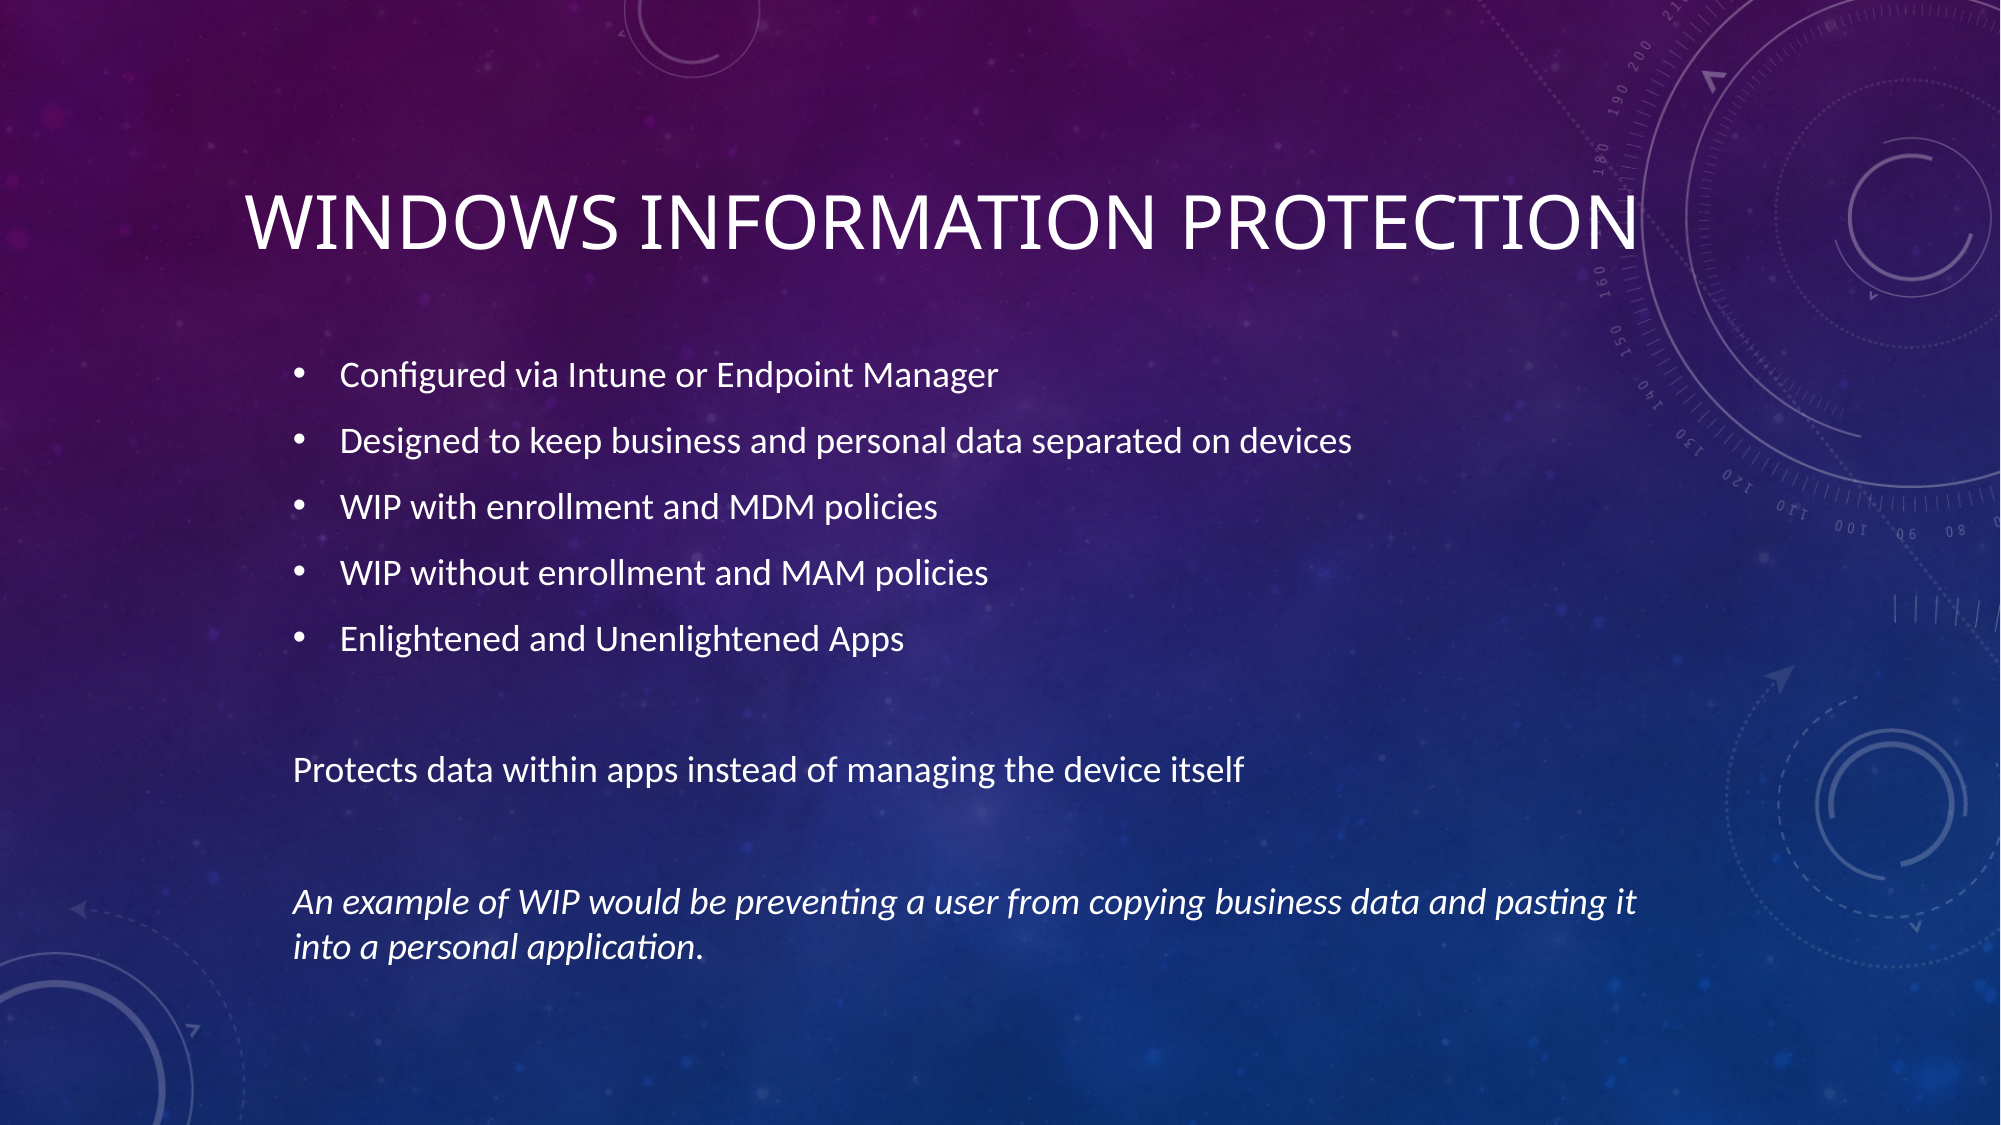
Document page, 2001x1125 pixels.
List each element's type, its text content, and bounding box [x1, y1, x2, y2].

list Configured via Intune or Endpoint Manager Designed to keep business and personal data separated on devices WIP with enrollment and MDM policies WIP without enrollment and MAM policies Enlightened and Unenlightened Apps Protects data within apps instead of managing the device itself An example of WIP would be preventing a user from copying business data and pasting it into a personal application. [277, 340, 1689, 977]
picture [0, 0, 2001, 1125]
title Windows Information Protection [112, 99, 1775, 339]
